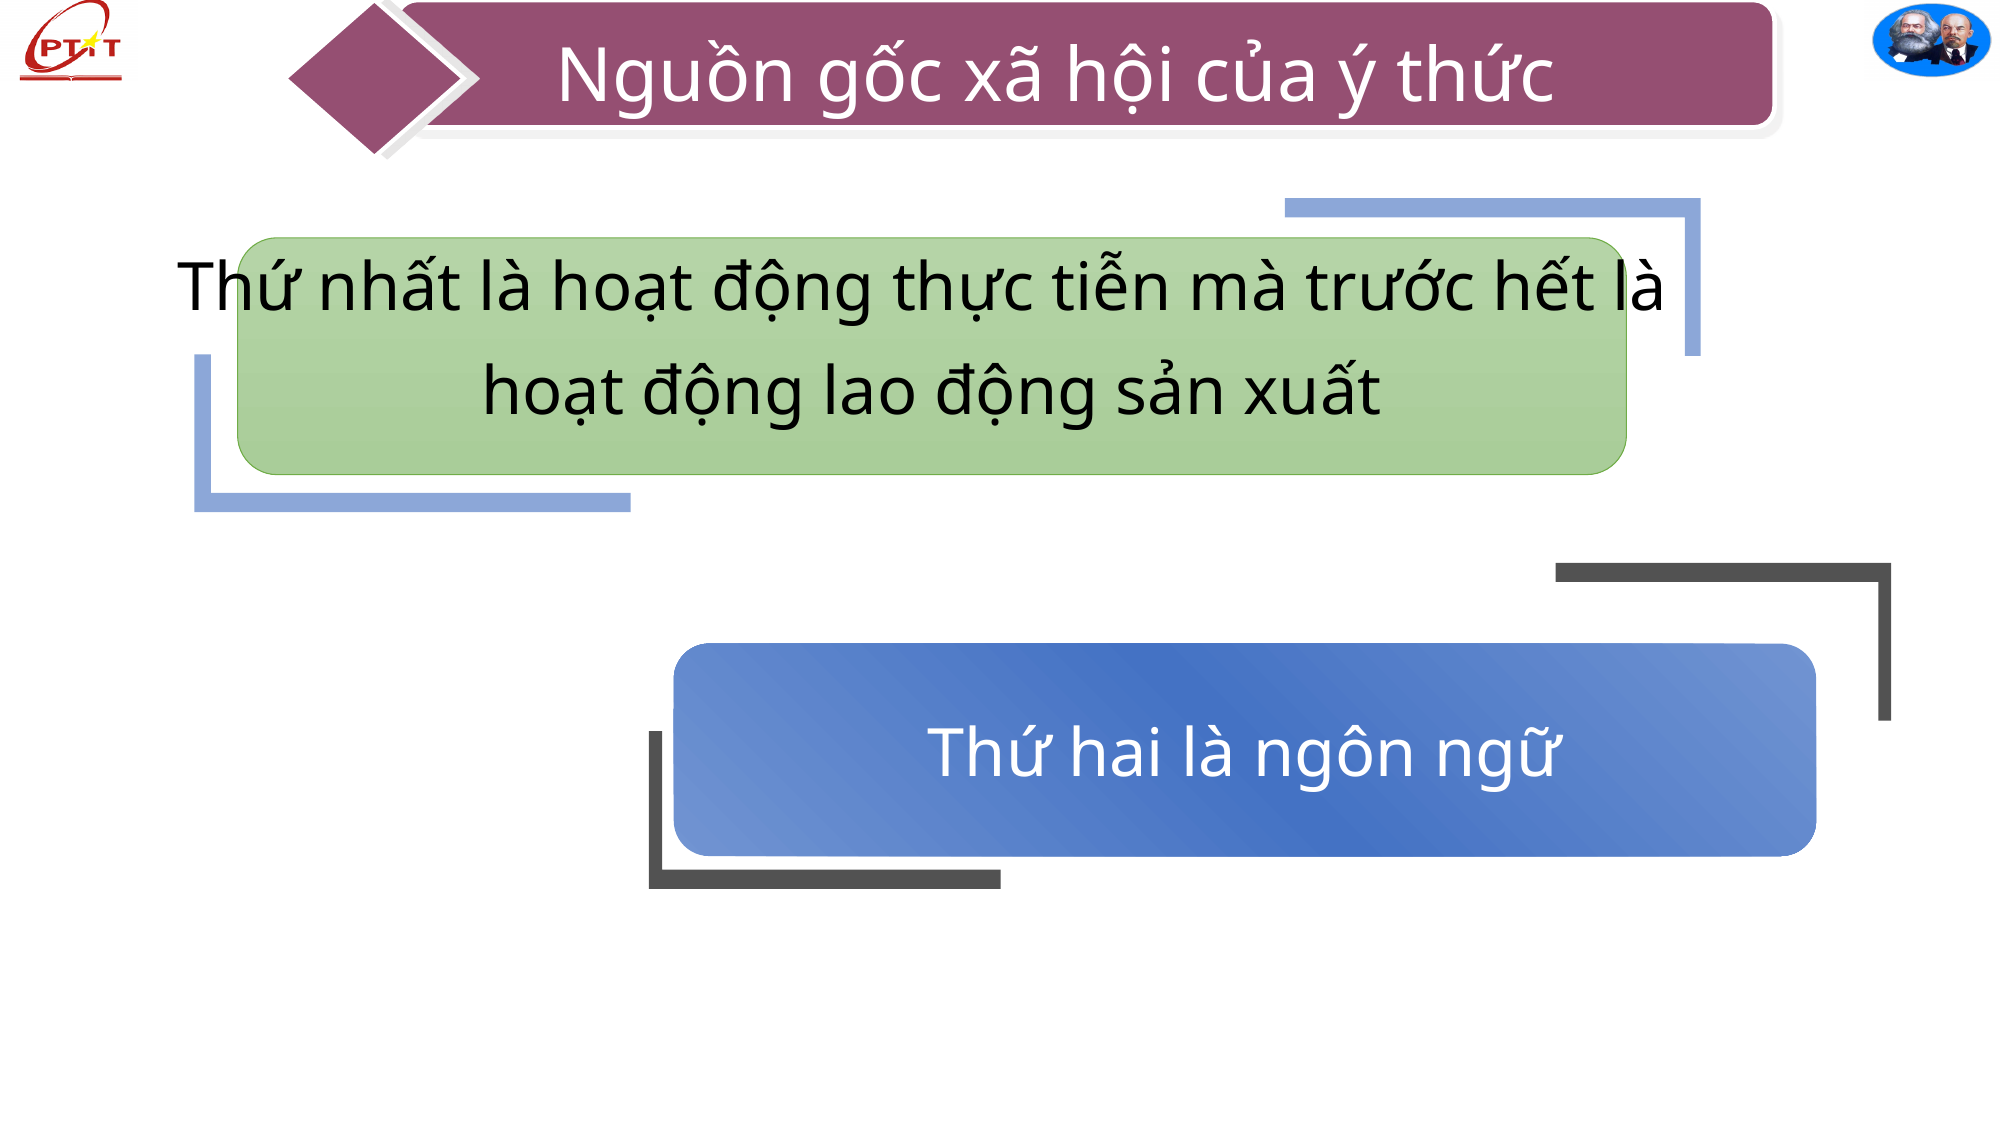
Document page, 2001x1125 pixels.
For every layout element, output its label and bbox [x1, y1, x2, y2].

picture [1864, 0, 2000, 81]
text_box [648, 562, 1891, 889]
picture [0, 0, 138, 81]
text_box [284, 0, 1775, 158]
text_box [194, 198, 1701, 513]
